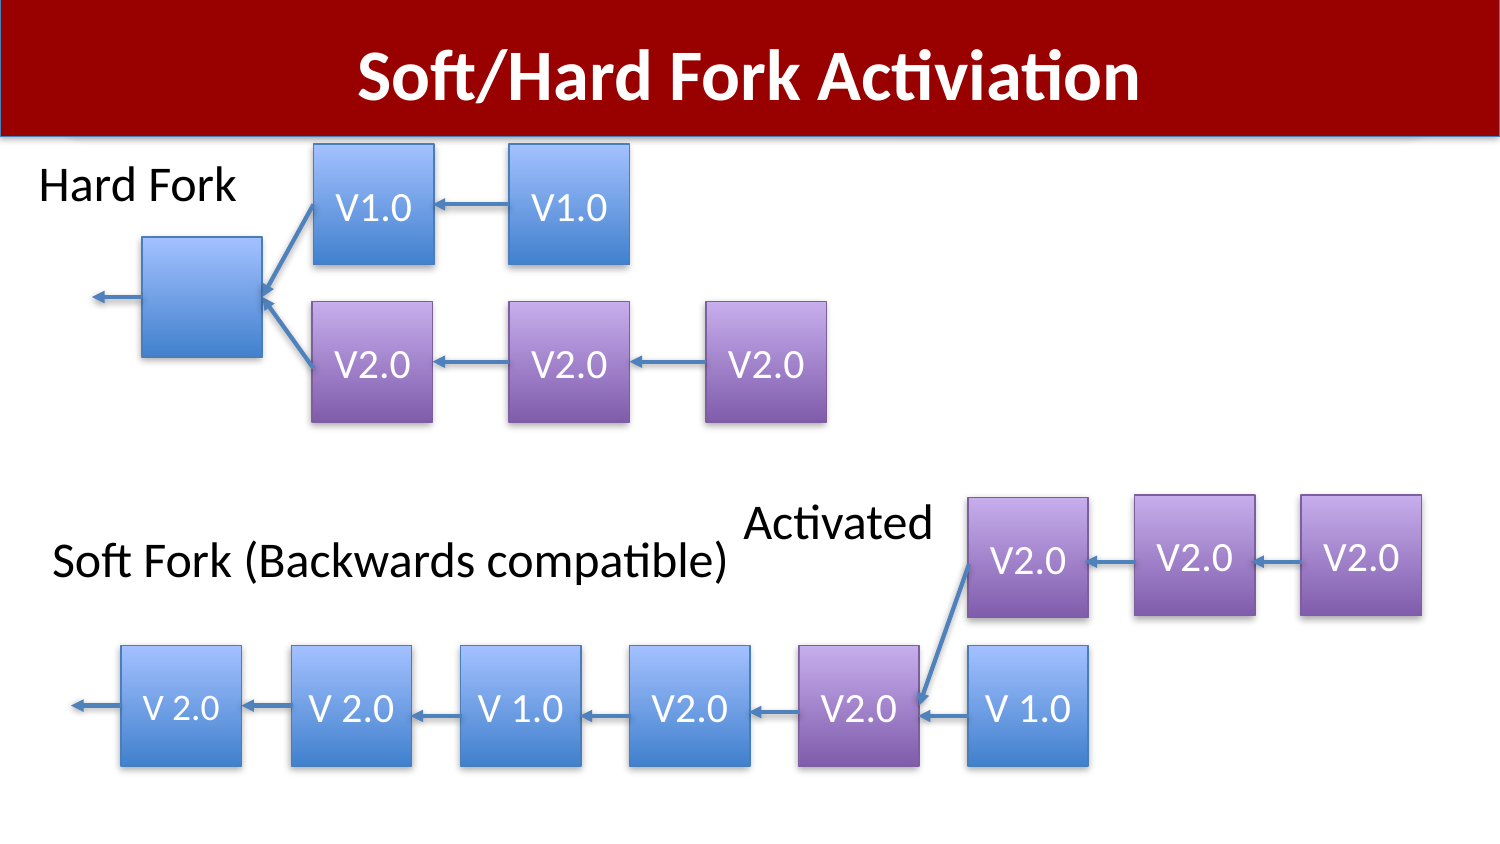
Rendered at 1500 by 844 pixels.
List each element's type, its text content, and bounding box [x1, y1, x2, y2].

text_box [261, 204, 314, 298]
text_box V 2.0 [291, 645, 412, 767]
text_box Activated [728, 481, 956, 557]
text_box V2.0 [798, 645, 920, 767]
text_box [261, 305, 314, 369]
text_box Hard Fork [24, 144, 339, 219]
text_box V 1.0 [460, 645, 582, 767]
text_box V2.0 [508, 301, 630, 423]
text_box V2.0 [311, 301, 433, 423]
text_box V 2.0 [120, 645, 242, 767]
text_box V2.0 [967, 497, 1089, 618]
text_box V2.0 [1134, 494, 1256, 616]
text_box Soft Fork (Backwards compatible) [37, 519, 804, 595]
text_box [918, 563, 970, 706]
text_box [141, 236, 256, 358]
text_box V2.0 [1300, 494, 1422, 616]
text_box V1.0 [313, 143, 435, 265]
text_box V1.0 [508, 143, 630, 265]
text_box V2.0 [629, 645, 751, 767]
text_box V 1.0 [967, 645, 1089, 767]
title Soft/Hard Fork Activiation [75, 20, 1425, 123]
text_box V2.0 [705, 301, 827, 423]
